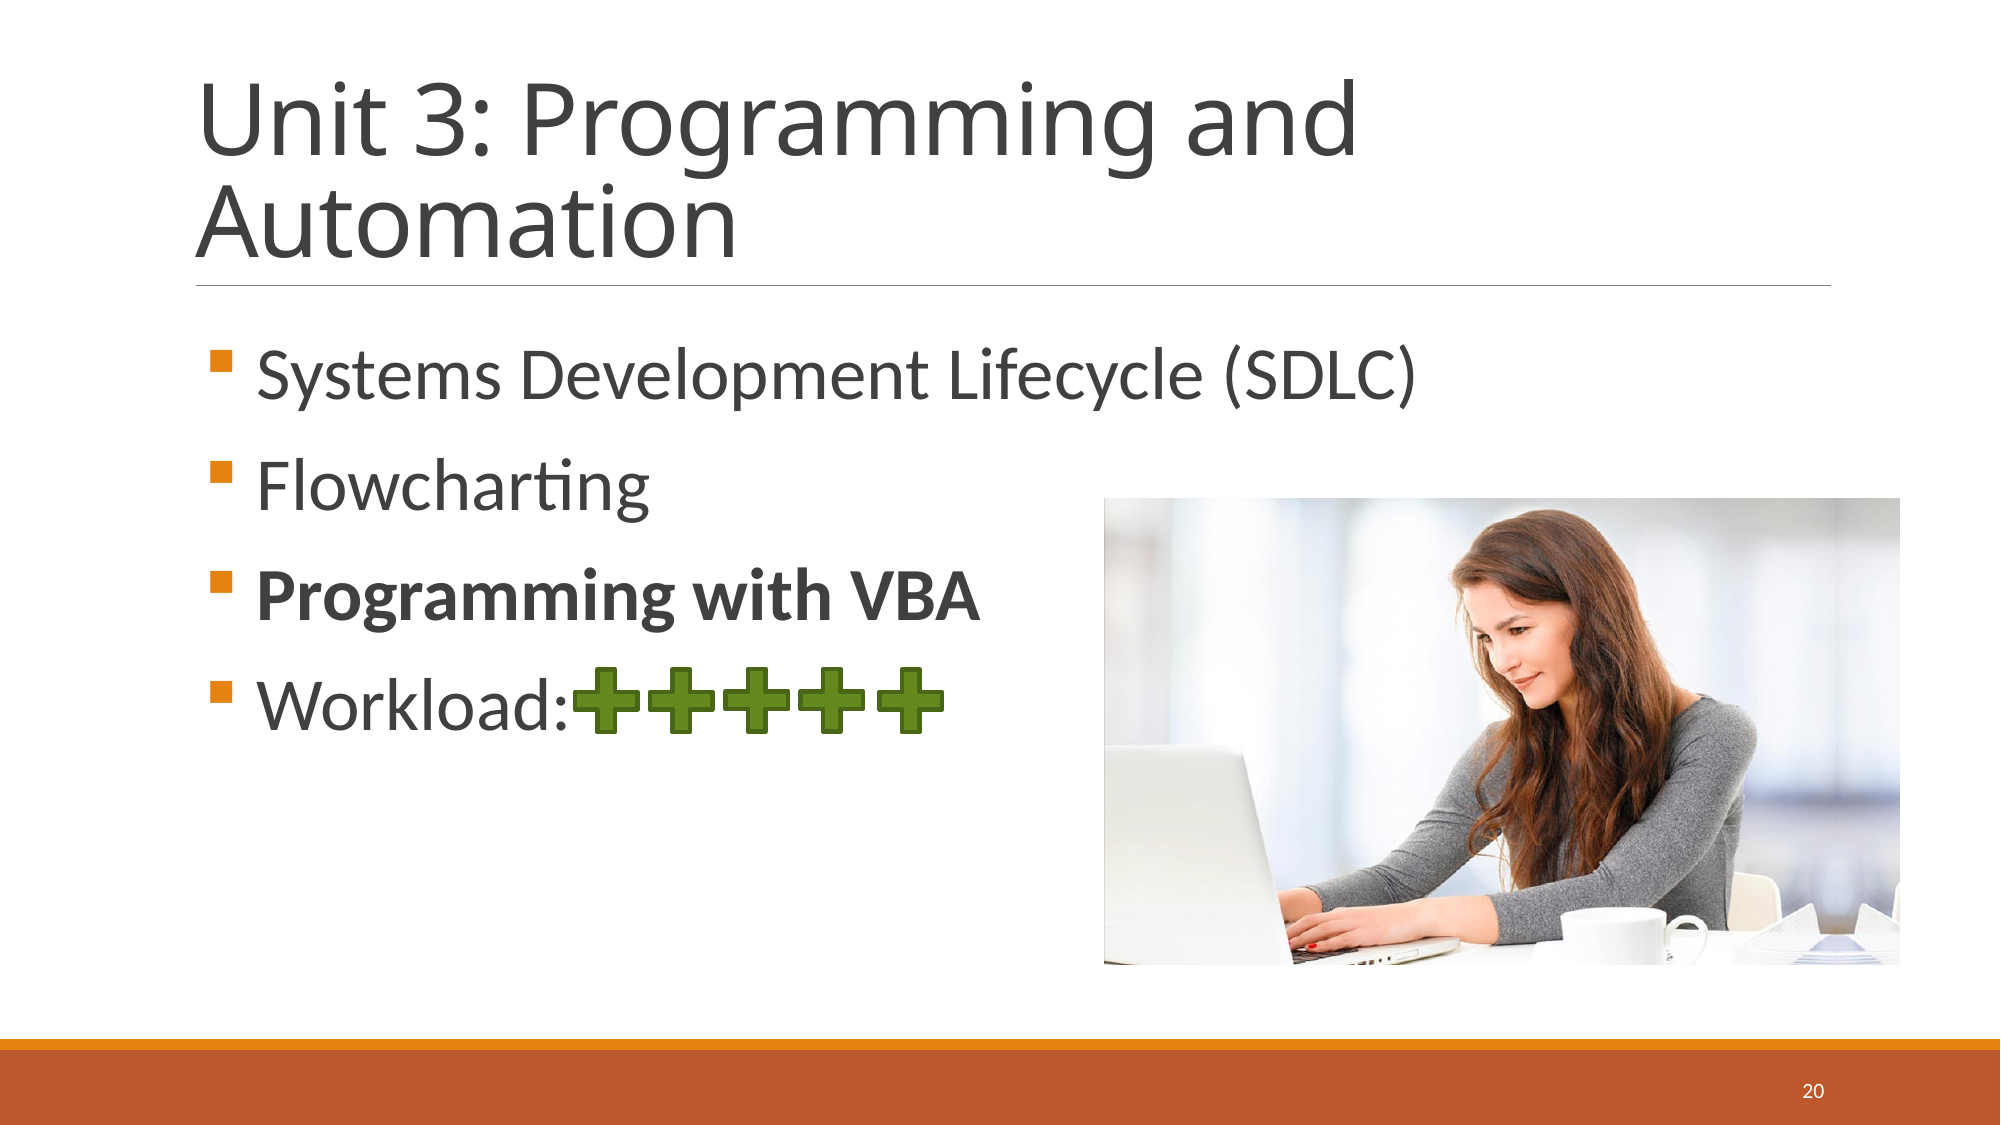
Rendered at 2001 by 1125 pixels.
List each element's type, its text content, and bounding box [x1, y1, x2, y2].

title Unit 3: Programming and Automation [180, 47, 1830, 285]
text_box Systems Development Lifecycle (SDLC) Flowcharting Programming with VBA Workload: [204, 327, 1855, 988]
text_box [725, 668, 789, 732]
text_box [800, 668, 864, 732]
slide_number 20 [1624, 1059, 1840, 1120]
text_box [574, 669, 638, 733]
text_box [649, 669, 713, 733]
text_box [879, 669, 942, 732]
picture [1103, 498, 1900, 965]
